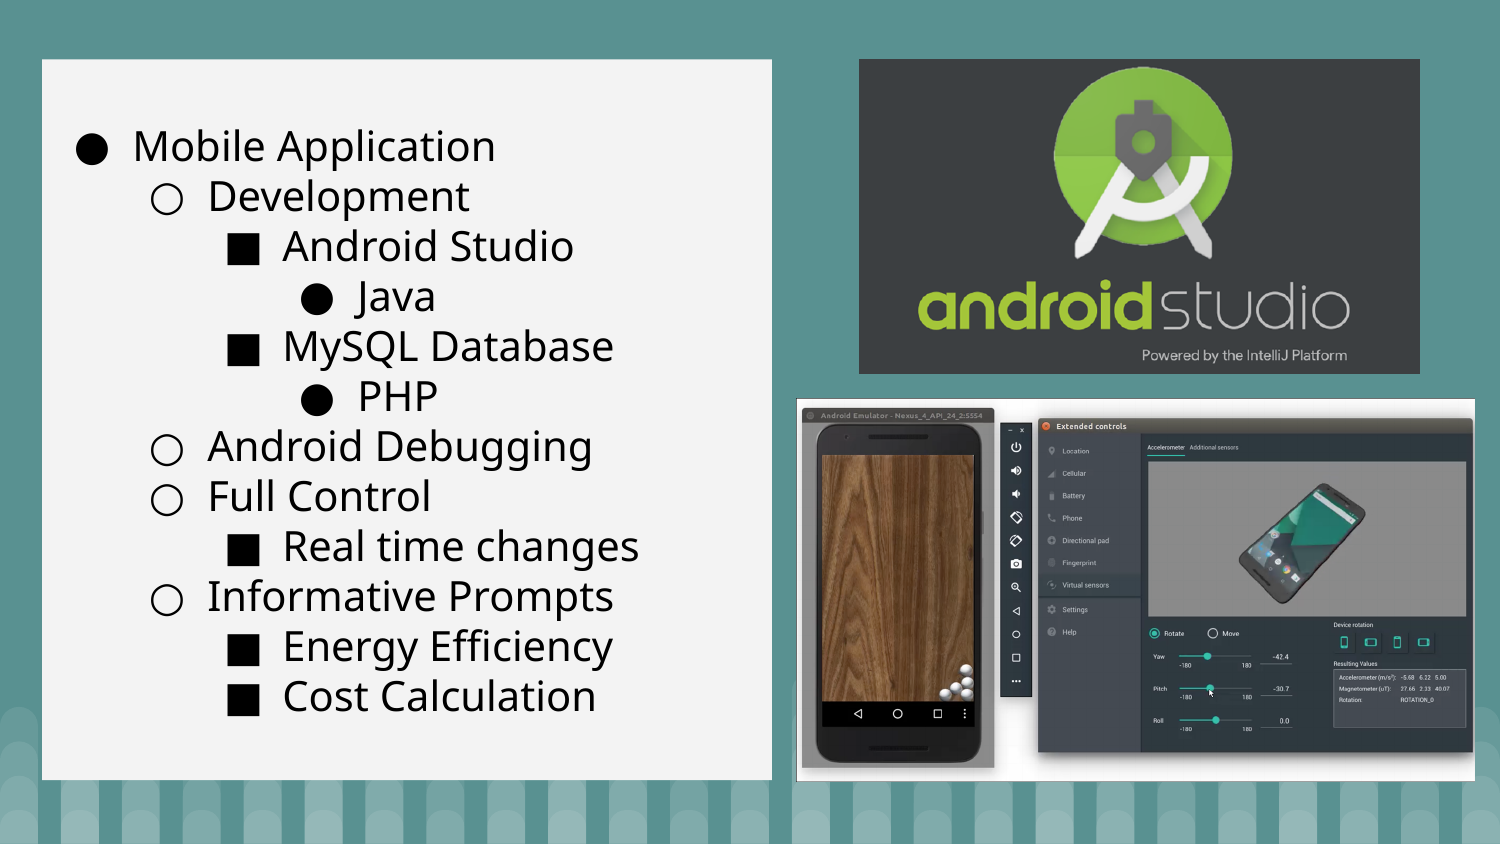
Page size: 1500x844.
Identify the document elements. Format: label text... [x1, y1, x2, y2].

picture [859, 59, 1421, 375]
text_box Mobile Application Development Android Studio Java MySQL Database PHP Android Debugging Full Control Real time changes Informative Prompts Energy Efficiency Cost Calculation [42, 59, 772, 781]
picture [796, 398, 1476, 782]
